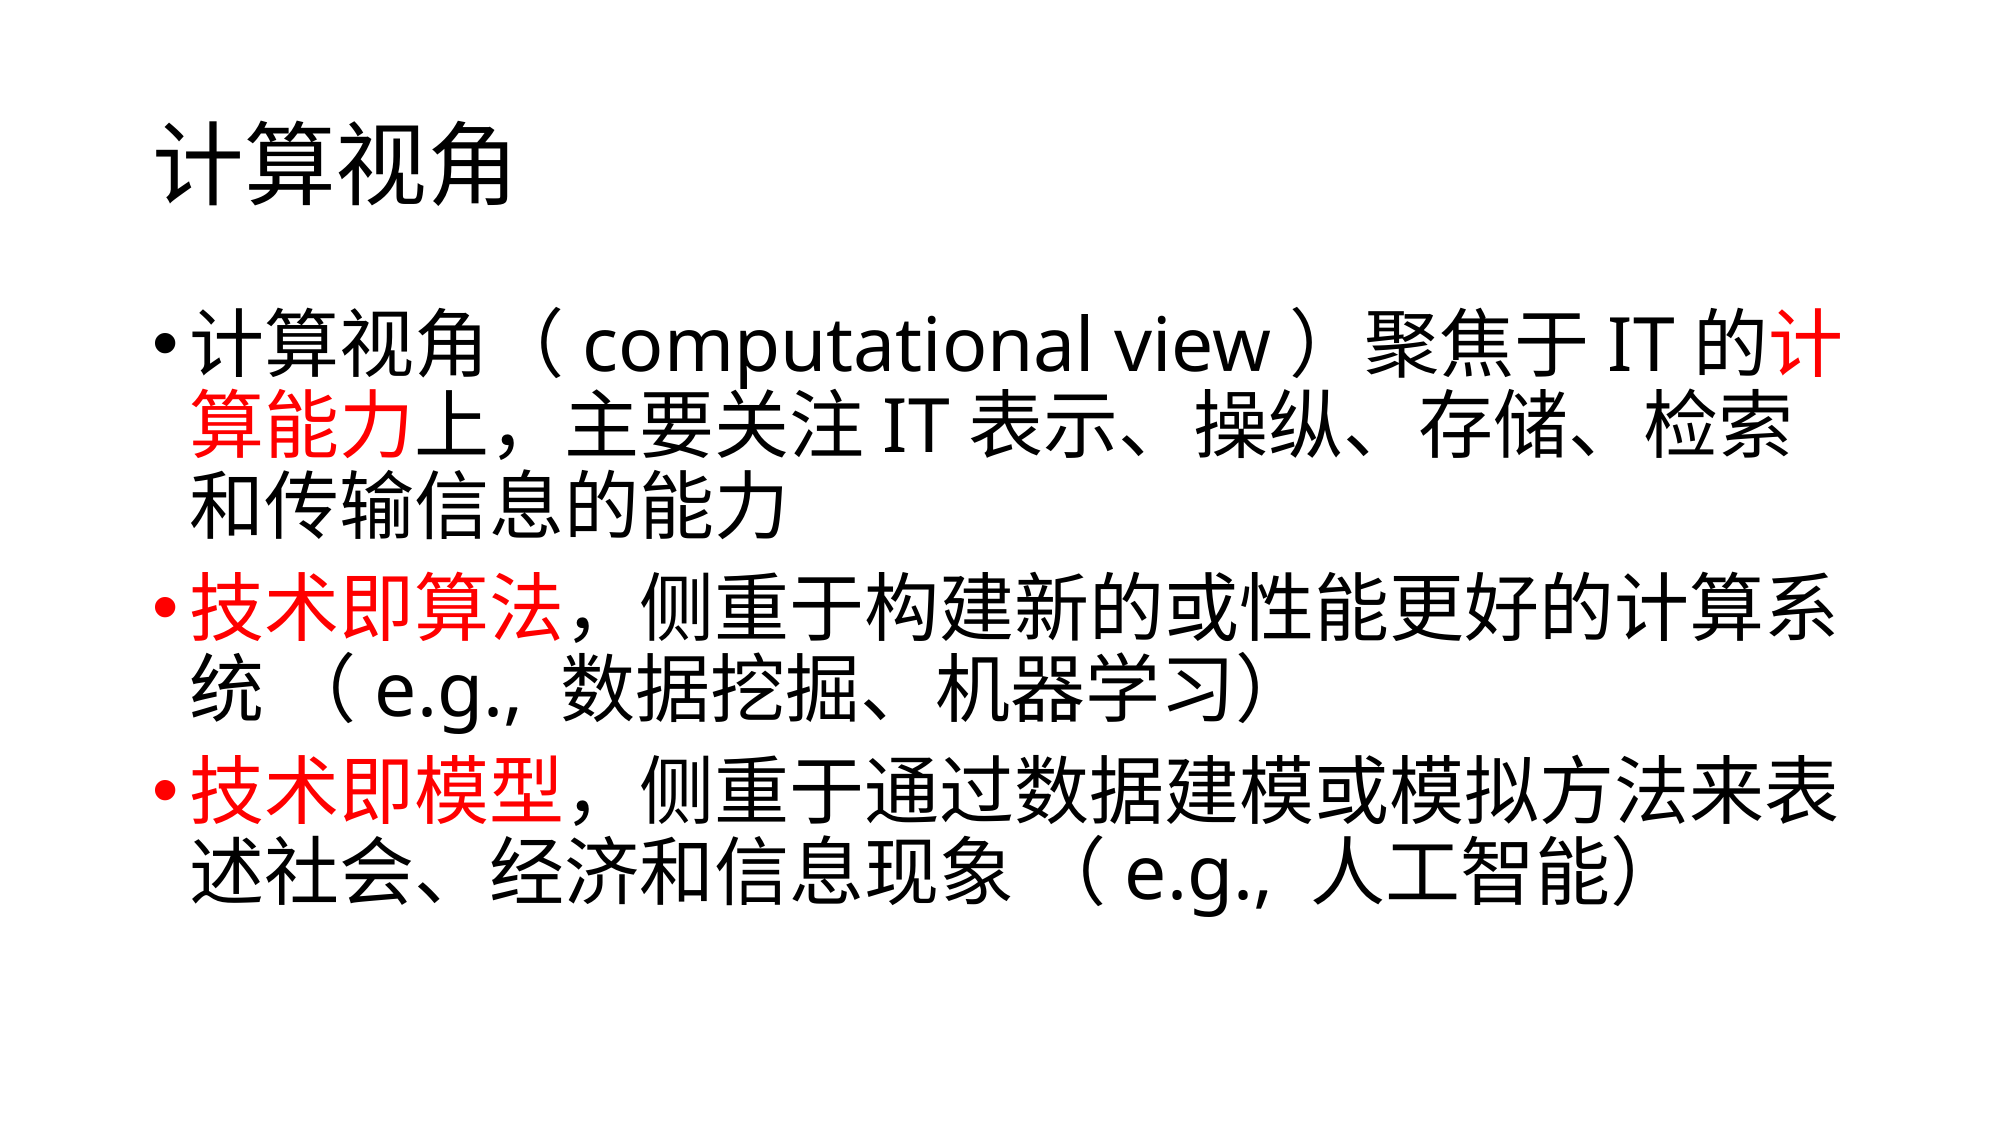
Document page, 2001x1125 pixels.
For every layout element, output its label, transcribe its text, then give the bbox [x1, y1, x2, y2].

list 计算视角（computational view）聚焦于IT的计算能力上，主要关注IT表示、操纵、存储、检索和传输信息的能力 技术即算法，侧重于构建新的或性能更好的计算系统 （e.g., 数据挖掘、机器学习） 技术即模型，侧重于通过数据建模或模拟方法来表述社会、经济和信息现象 （e.g., 人工智能） [137, 299, 1863, 1014]
title 计算视角 [137, 59, 1863, 278]
